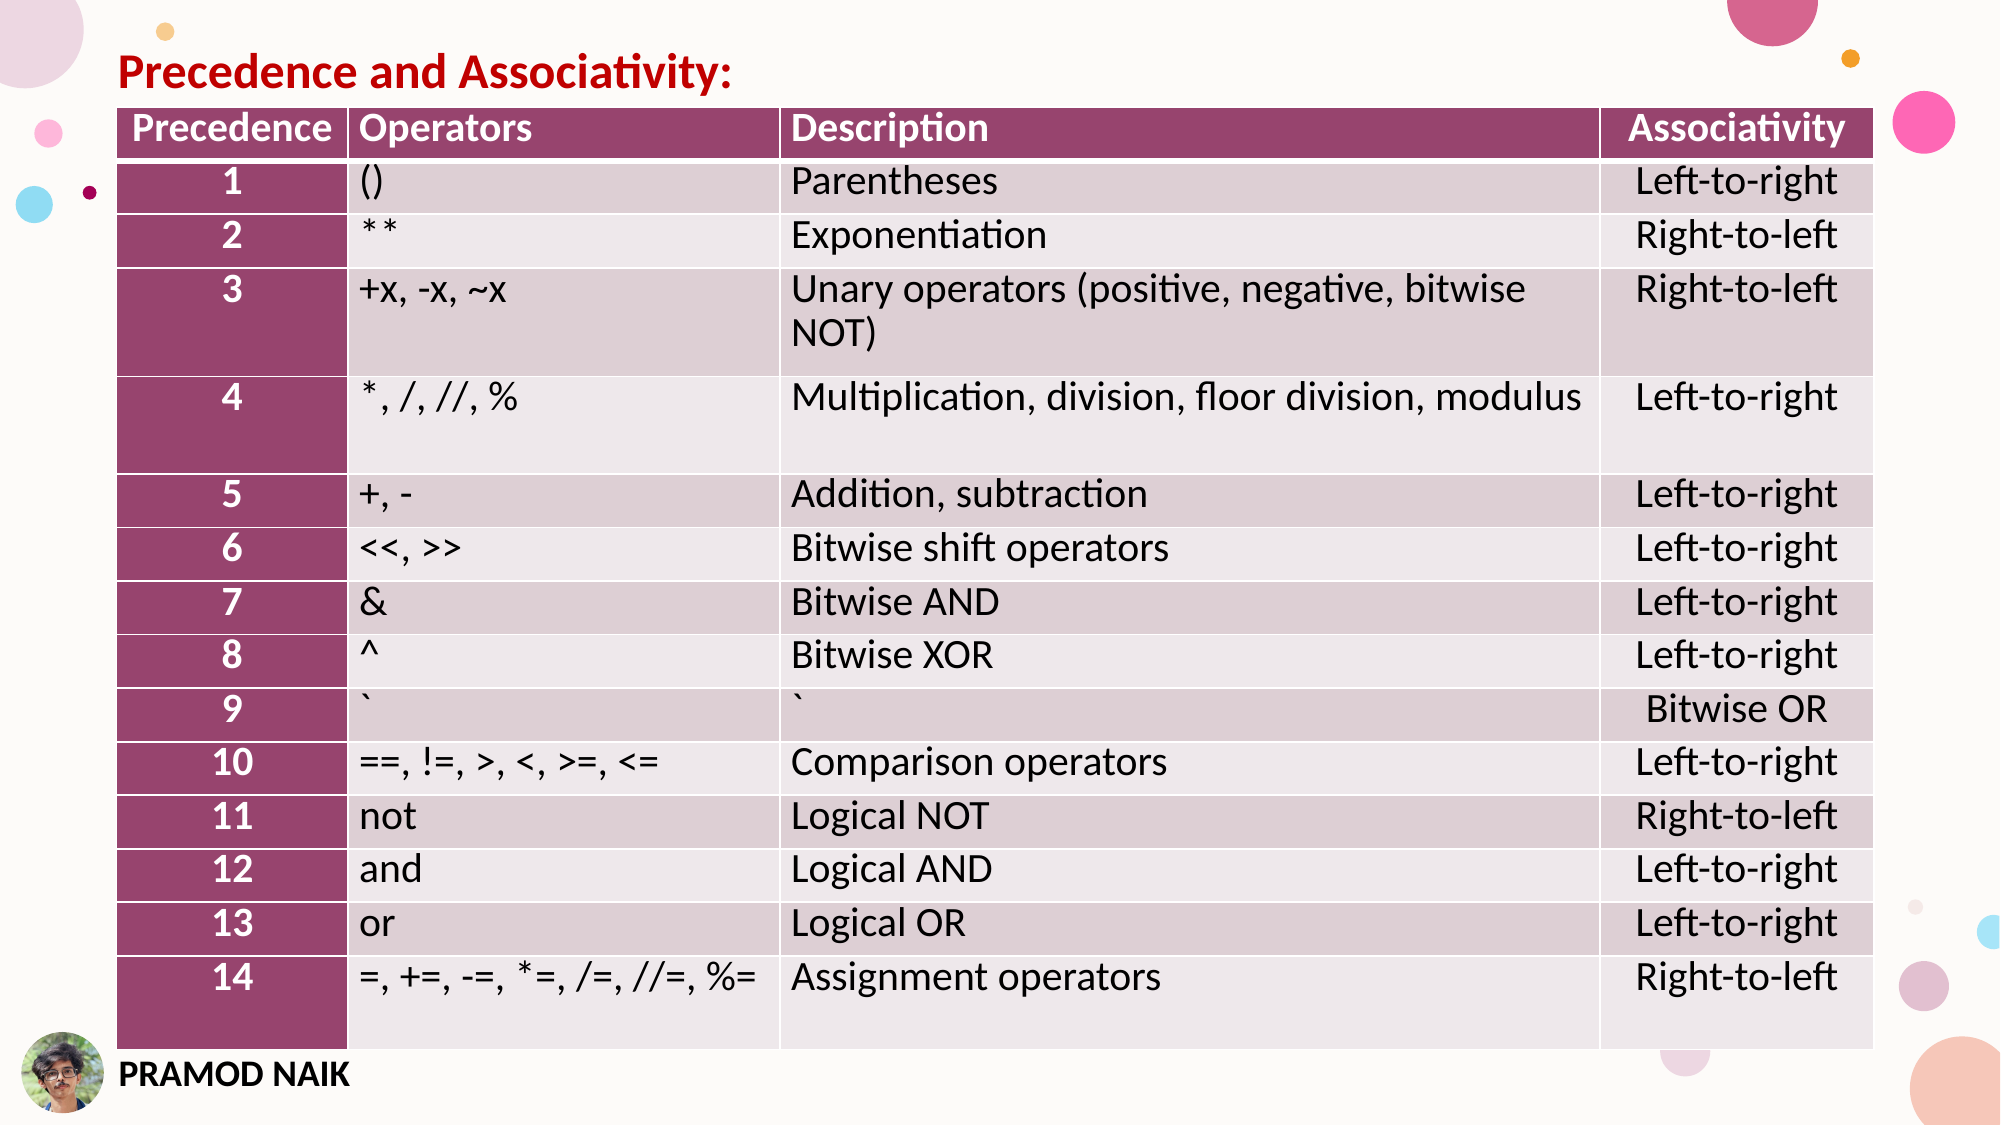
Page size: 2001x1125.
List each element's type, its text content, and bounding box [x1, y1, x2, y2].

table_cell *, /, //, % [349, 377, 779, 473]
table_cell =, +=, -=, *=, /=, //=, %= [349, 957, 779, 1049]
table_cell 5 [117, 475, 347, 527]
picture [21, 1031, 104, 1114]
table_cell Left-to-right [1601, 377, 1873, 473]
table_cell 6 [117, 528, 347, 580]
table_cell 10 [117, 743, 347, 794]
table_cell Logical NOT [781, 796, 1599, 848]
table_cell Left-to-right [1601, 164, 1873, 213]
table_cell Parentheses [781, 164, 1599, 213]
table_cell 8 [117, 635, 347, 687]
table_cell Right-to-left [1601, 957, 1873, 1049]
table_cell 2 [117, 215, 347, 267]
table_cell 1 [117, 164, 347, 213]
table_cell or [349, 903, 779, 955]
table_cell Logical OR [781, 903, 1599, 955]
table_cell Bitwise OR [1601, 689, 1873, 741]
table_cell Right-to-left [1601, 796, 1873, 848]
table_cell ** [349, 215, 779, 267]
table_cell Exponentiation [781, 215, 1599, 267]
table_cell 13 [117, 903, 347, 955]
table_cell 9 [117, 689, 347, 741]
table_header Operators [349, 108, 779, 158]
table_header Associativity [1601, 108, 1873, 158]
table_cell Bitwise shift operators [781, 528, 1599, 580]
table_cell () [349, 164, 779, 213]
table_cell 14 [117, 957, 347, 1049]
table_cell Addition, subtraction [781, 475, 1599, 527]
table_cell Assignment operators [781, 957, 1599, 1049]
table_cell not [349, 796, 779, 848]
table_cell 11 [117, 796, 347, 848]
table_cell Unary operators (positive, negative, bitwise NOT) [781, 269, 1599, 376]
table_cell Left-to-right [1601, 528, 1873, 580]
table_cell Bitwise AND [781, 582, 1599, 634]
text_box Precedence and Associativity: [103, 31, 1104, 107]
table_cell Left-to-right [1601, 903, 1873, 955]
table_cell Multiplication, division, floor division, modulus [781, 377, 1599, 473]
table_cell ` [349, 689, 779, 741]
table_cell Logical AND [781, 850, 1599, 901]
table_cell 12 [117, 850, 347, 901]
table_cell ` [781, 689, 1599, 741]
table_cell ^ [349, 635, 779, 687]
table_cell Left-to-right [1601, 635, 1873, 687]
table_cell and [349, 850, 779, 901]
table_cell Left-to-right [1601, 743, 1873, 794]
table_cell ==, !=, >, <, >=, <= [349, 743, 779, 794]
table_cell 3 [117, 269, 347, 376]
table_cell Comparison operators [781, 743, 1599, 794]
table_cell Right-to-left [1601, 269, 1873, 376]
table_cell +, - [349, 475, 779, 527]
table_cell Left-to-right [1601, 850, 1873, 901]
table_cell Left-to-right [1601, 582, 1873, 634]
table_cell 4 [117, 377, 347, 473]
table_cell Left-to-right [1601, 475, 1873, 527]
table_header Precedence [117, 108, 347, 158]
table_cell <<, >> [349, 528, 779, 580]
table_cell +x, -x, ~x [349, 269, 779, 376]
table_cell 7 [117, 582, 347, 634]
table_cell Bitwise XOR [781, 635, 1599, 687]
table_cell Right-to-left [1601, 215, 1873, 267]
table_header Description [781, 108, 1599, 158]
table_cell & [349, 582, 779, 634]
